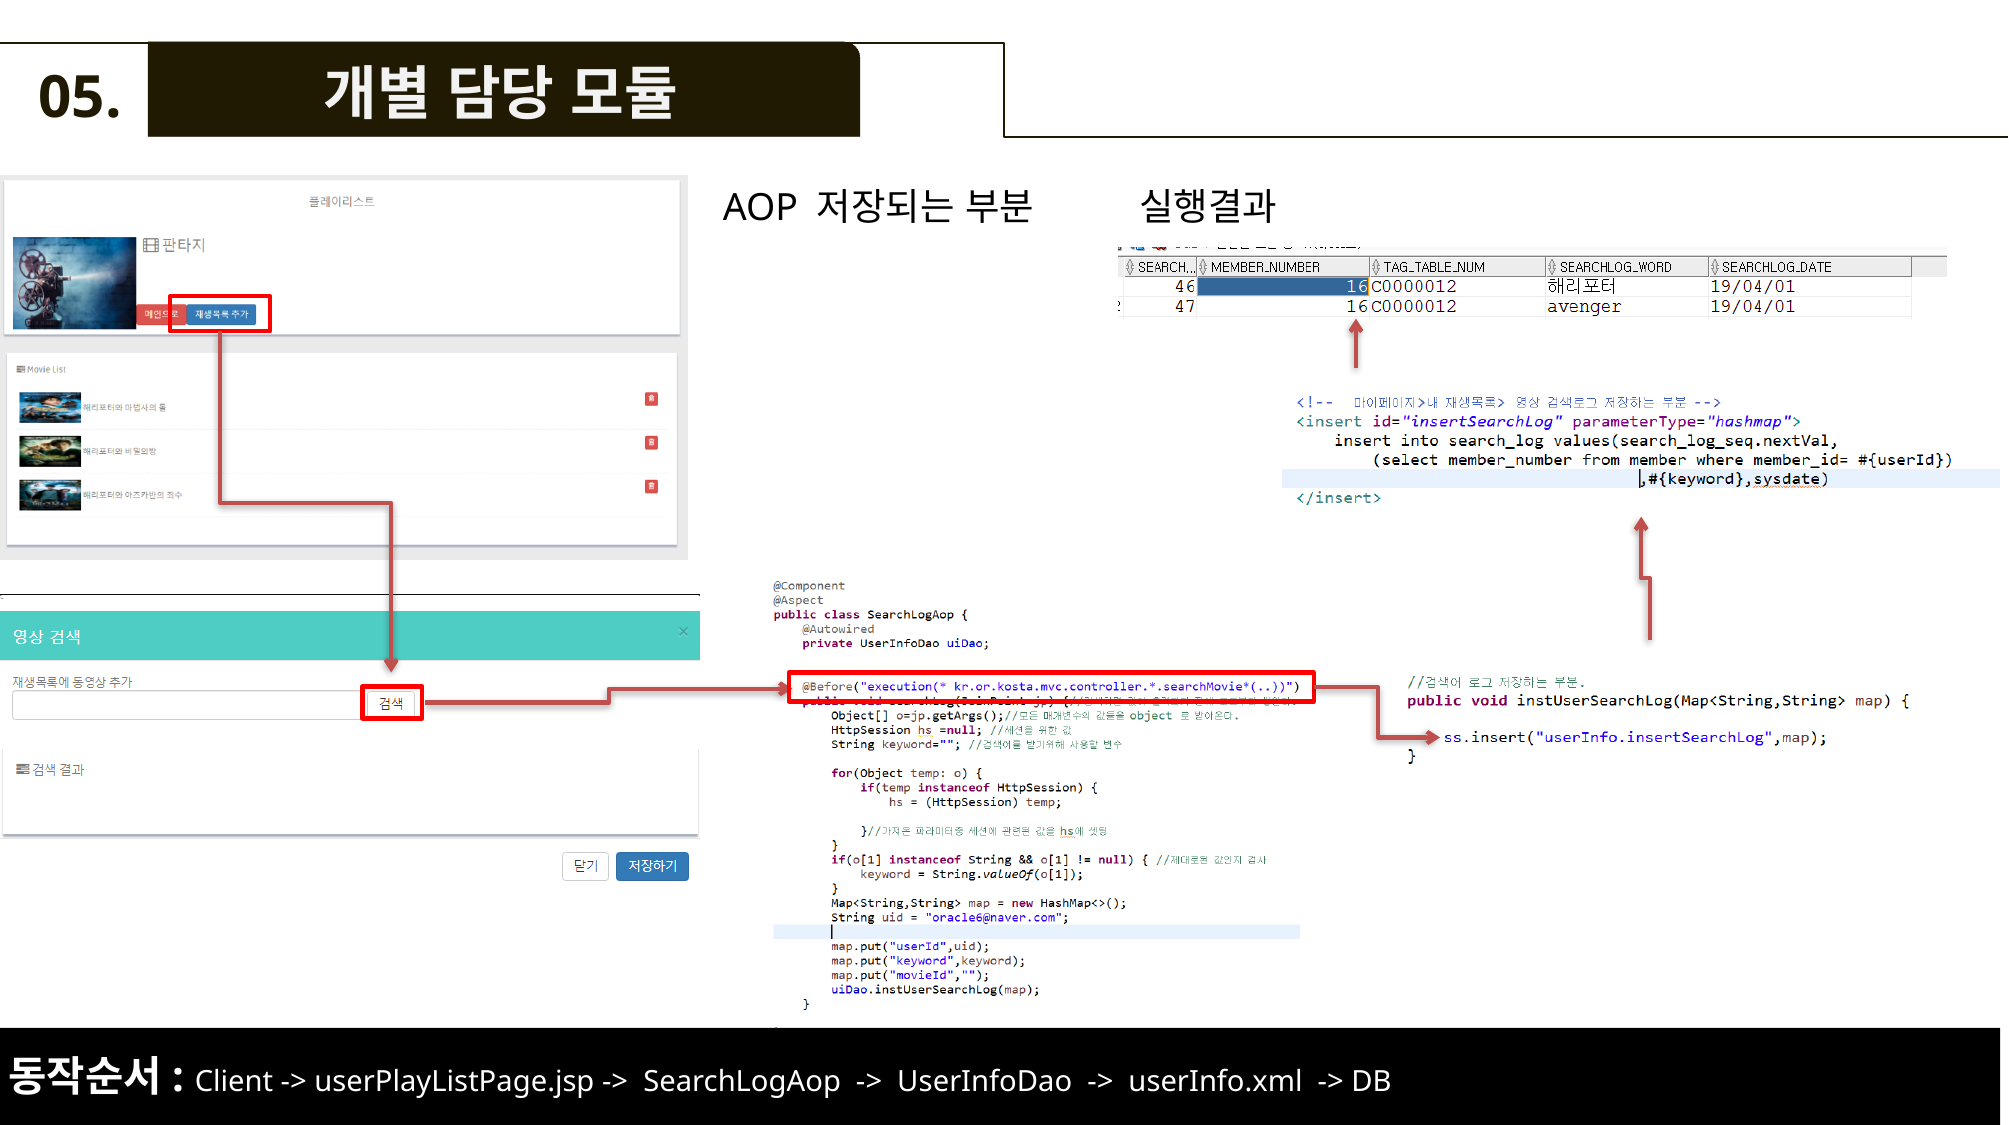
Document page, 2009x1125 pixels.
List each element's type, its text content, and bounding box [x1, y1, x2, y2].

picture [1118, 247, 1947, 319]
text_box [424, 688, 793, 703]
picture [0, 175, 688, 561]
picture [772, 578, 1300, 1028]
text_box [0, 42, 2008, 138]
picture [1282, 379, 2001, 517]
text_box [1313, 686, 1441, 738]
picture [0, 594, 700, 901]
text_box [0, 1026, 2002, 1125]
picture [1395, 662, 1929, 795]
text_box AOP 저장되는 부분 [708, 175, 1050, 236]
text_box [1583, 573, 1708, 583]
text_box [134, 416, 477, 588]
text_box 동작순서: Client -> userPlayListPage.jsp -> SearchLogAop -> UserInfoDao -> userInfo.xml -> DB [0, 1041, 1994, 1107]
text_box 실행결과 [1124, 175, 1293, 236]
text_box [1305, 670, 1316, 704]
